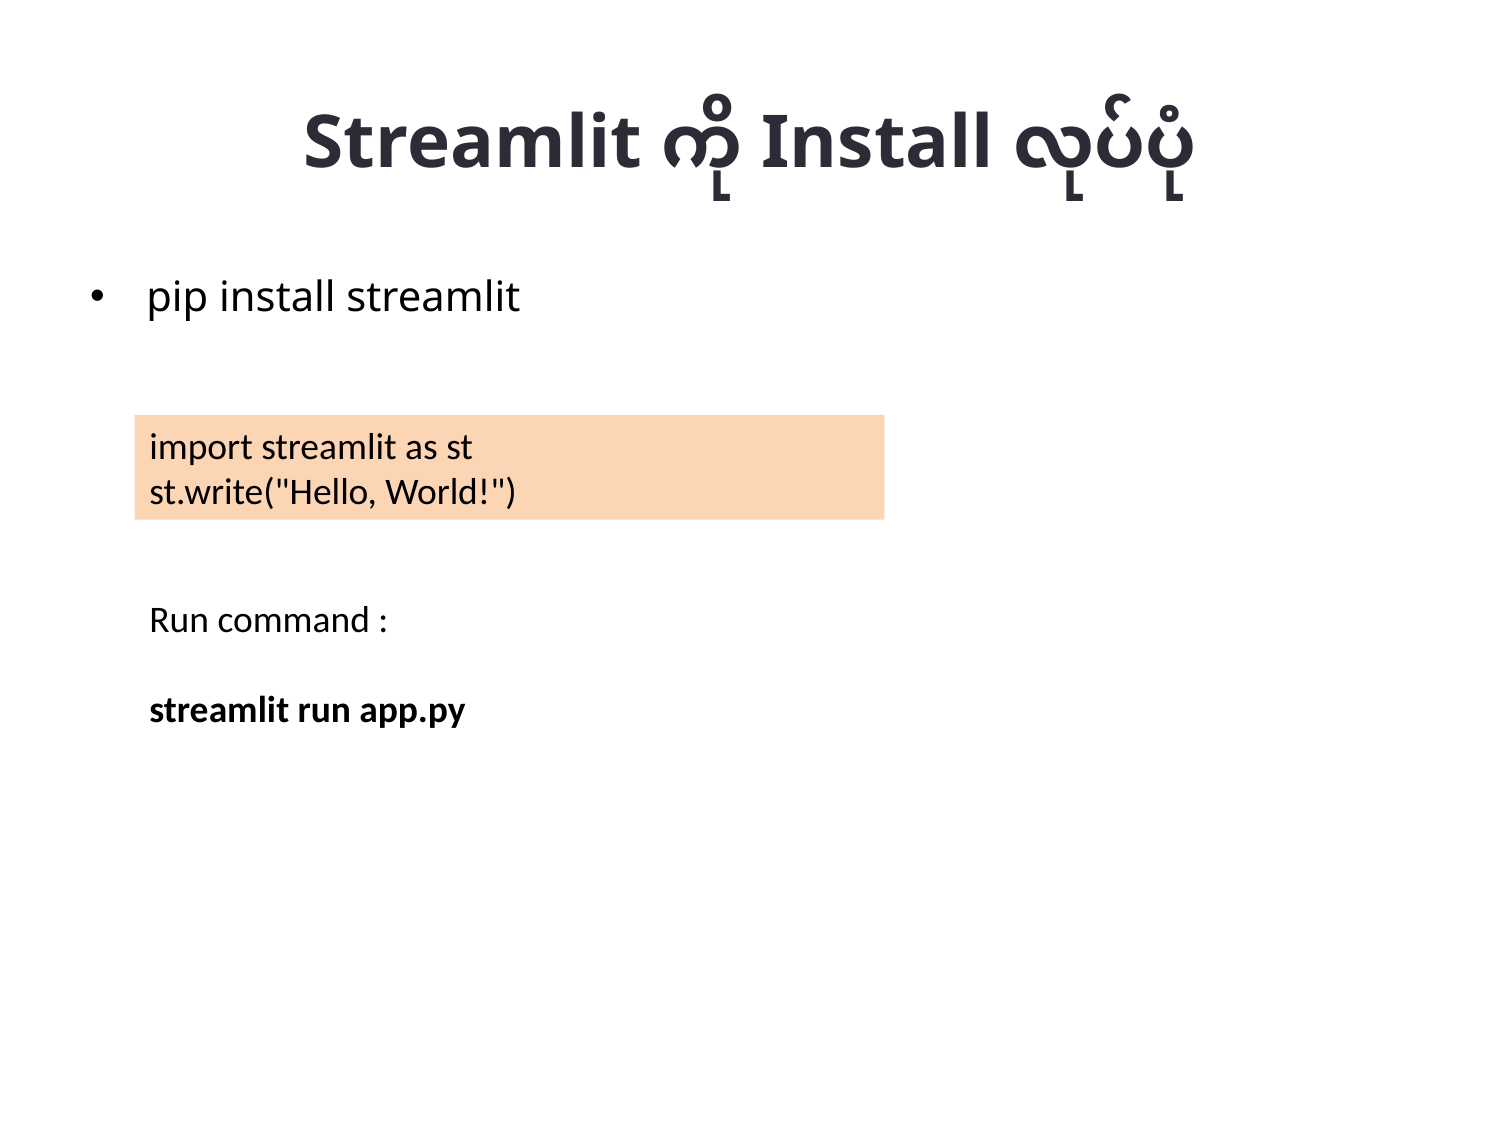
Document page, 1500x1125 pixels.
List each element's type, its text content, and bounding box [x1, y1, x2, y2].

title Streamlit ကို Install လုပ်ပုံ [75, 45, 1425, 233]
list pip install streamlit [75, 262, 1425, 348]
text_box Run command : streamlit run app.py [134, 588, 1027, 738]
text_box import streamlit as st st.write("Hello, World!") [134, 414, 885, 520]
